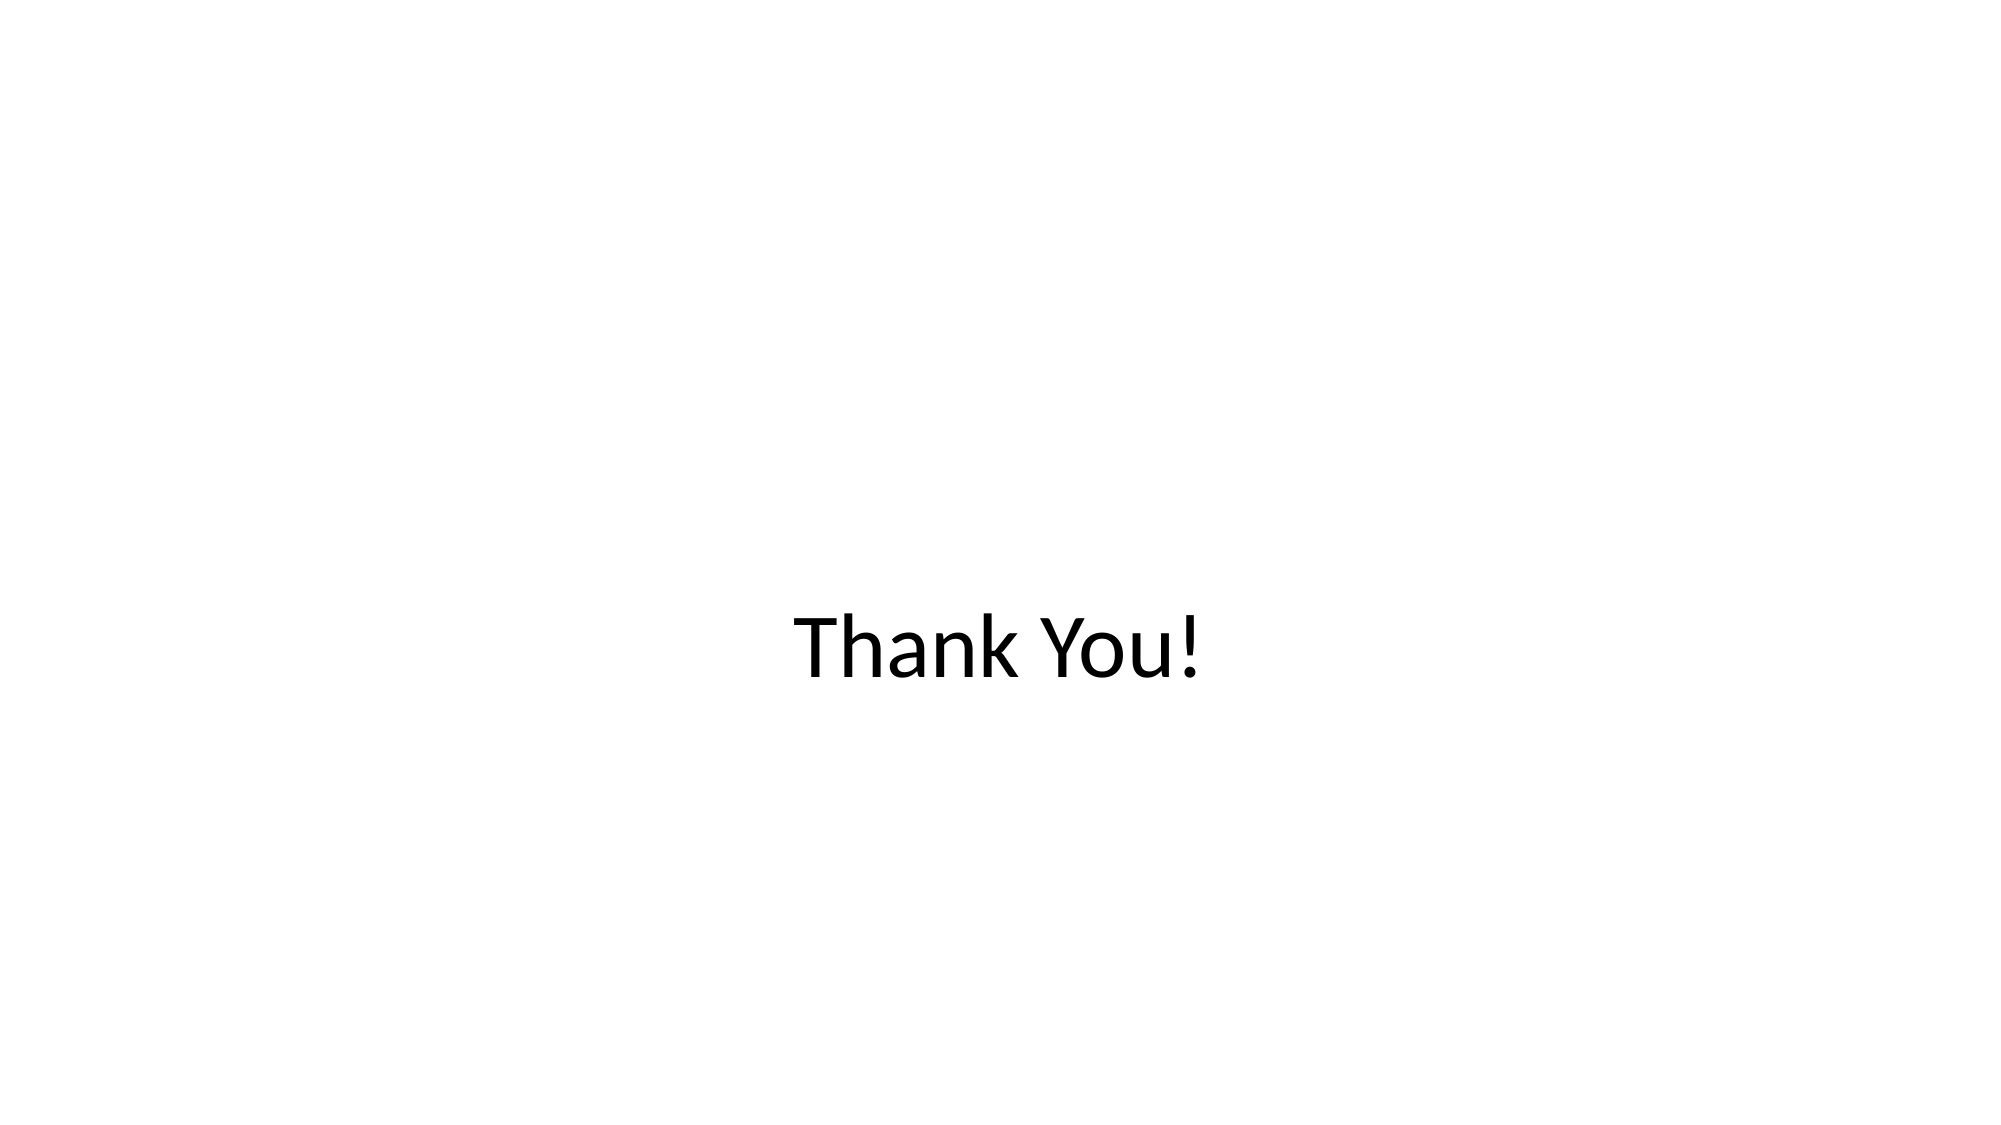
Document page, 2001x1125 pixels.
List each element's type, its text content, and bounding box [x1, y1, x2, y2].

subtitle Thank You! [249, 590, 1750, 863]
